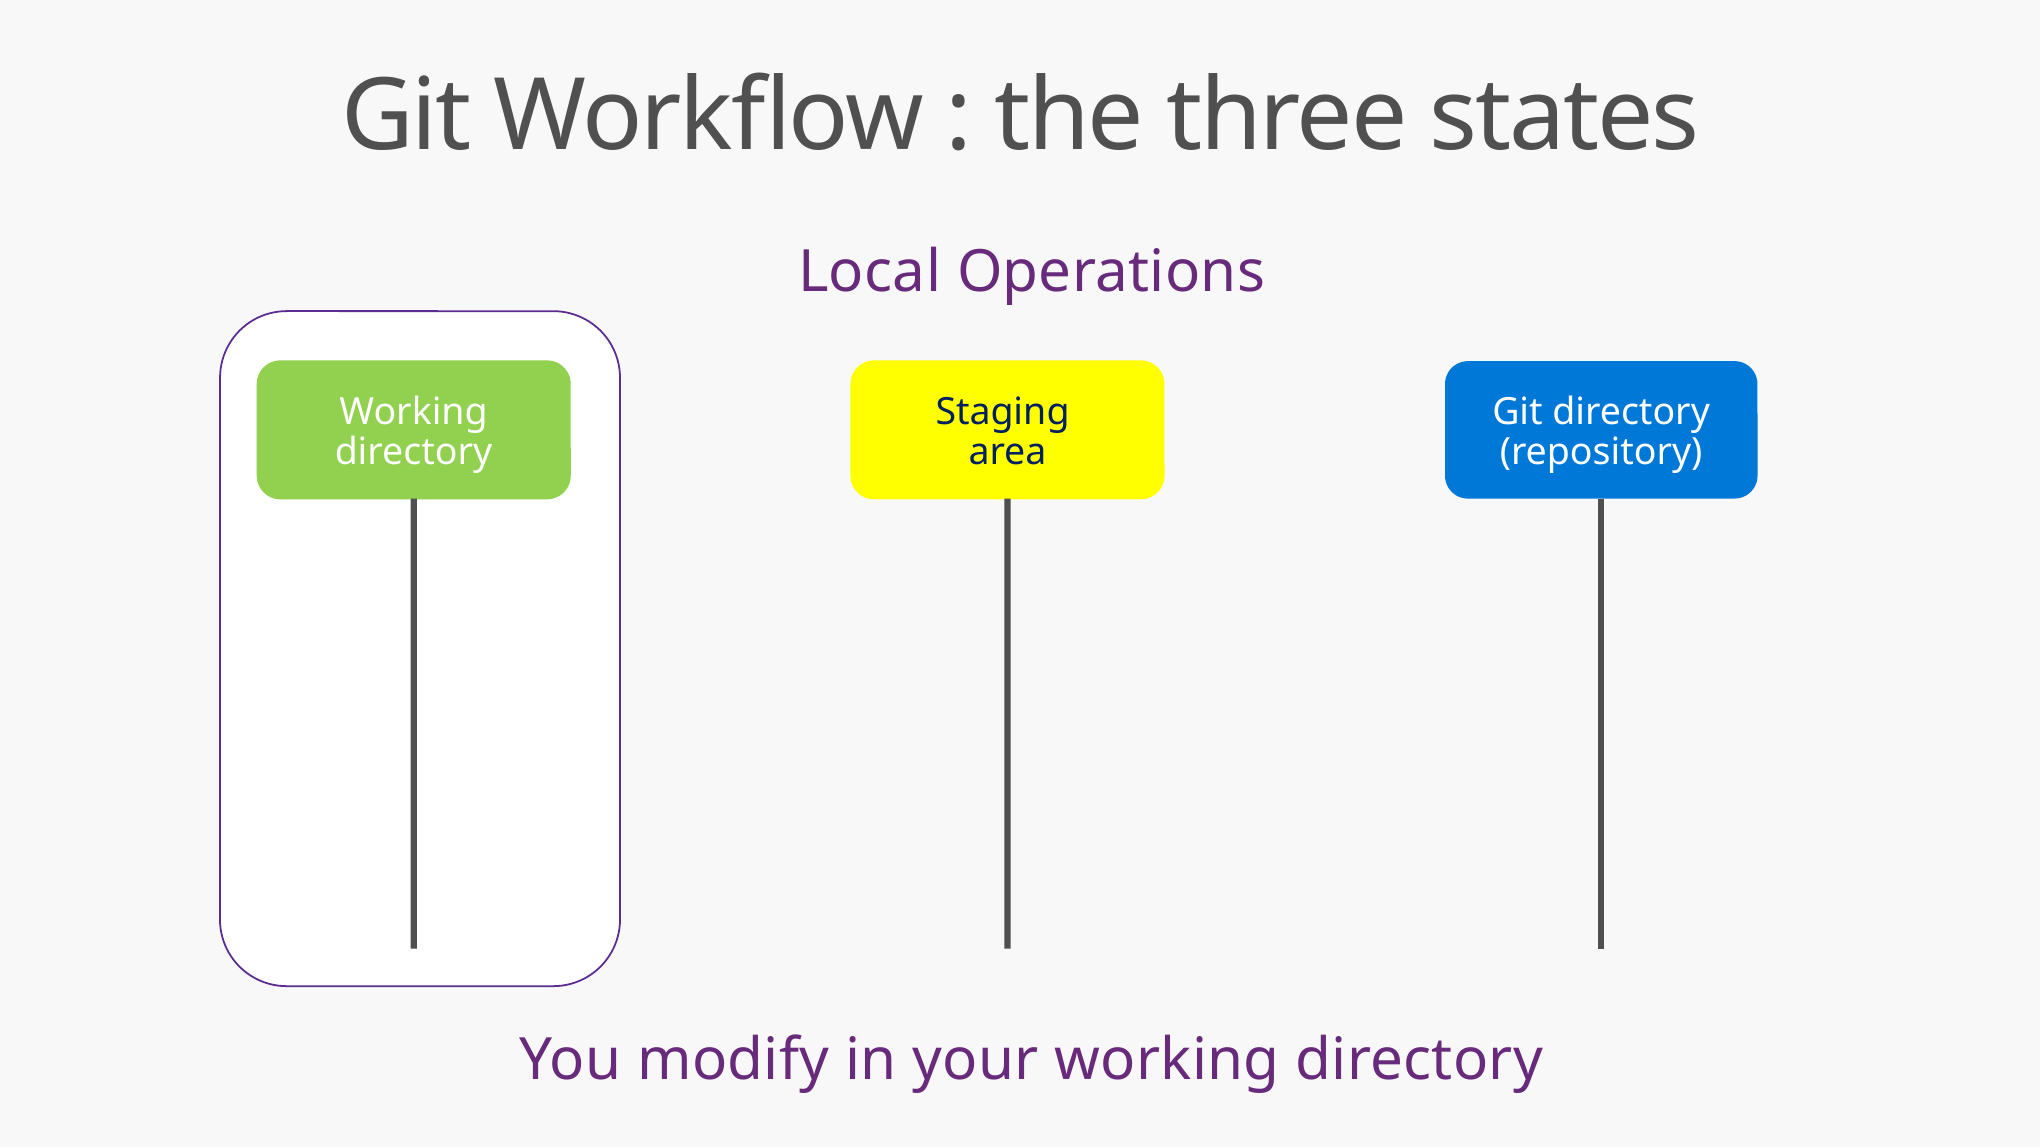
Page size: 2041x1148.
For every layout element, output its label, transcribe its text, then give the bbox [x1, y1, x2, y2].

text_box Git directory (repository) [1444, 360, 1759, 500]
text_box Local Operations You modify in your working directory [170, 208, 1895, 1148]
text_box Working directory [256, 360, 571, 500]
title Git Workflow : the three states [45, 48, 1996, 199]
text_box Staging area [850, 360, 1165, 500]
